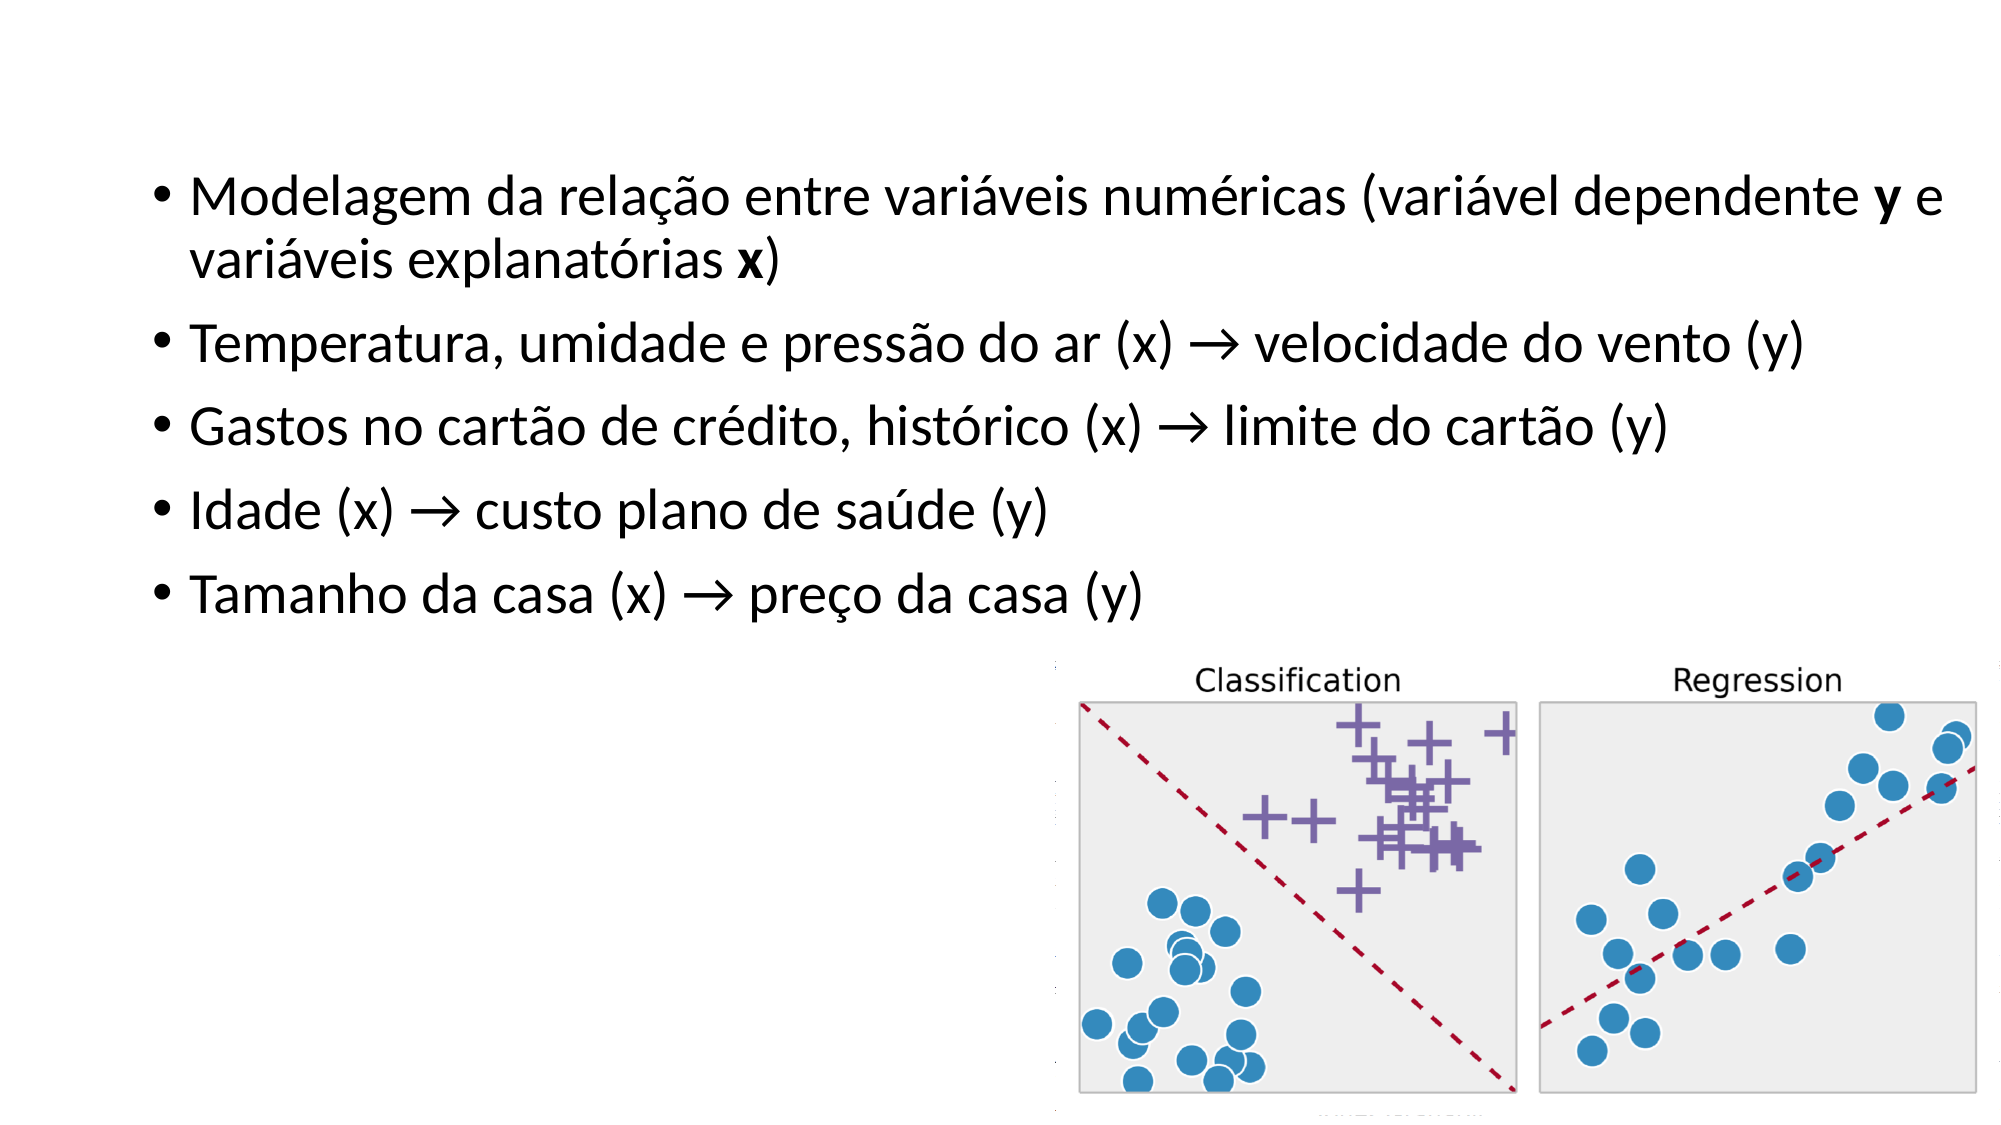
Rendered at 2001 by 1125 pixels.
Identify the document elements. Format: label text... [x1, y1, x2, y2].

picture [1055, 642, 2000, 1116]
list Modelagem da relação entre variáveis numéricas (variável dependente y e variáveis explanatórias x) Temperatura, umidade e pressão do ar (x) → velocidade do vento (y) Gastos no cartão de crédito, histórico (x) → limite do cartão (y) Idade (x) → custo plano de saúde (y) Tamanho da casa (x) → preço da casa (y) [137, 157, 1961, 678]
